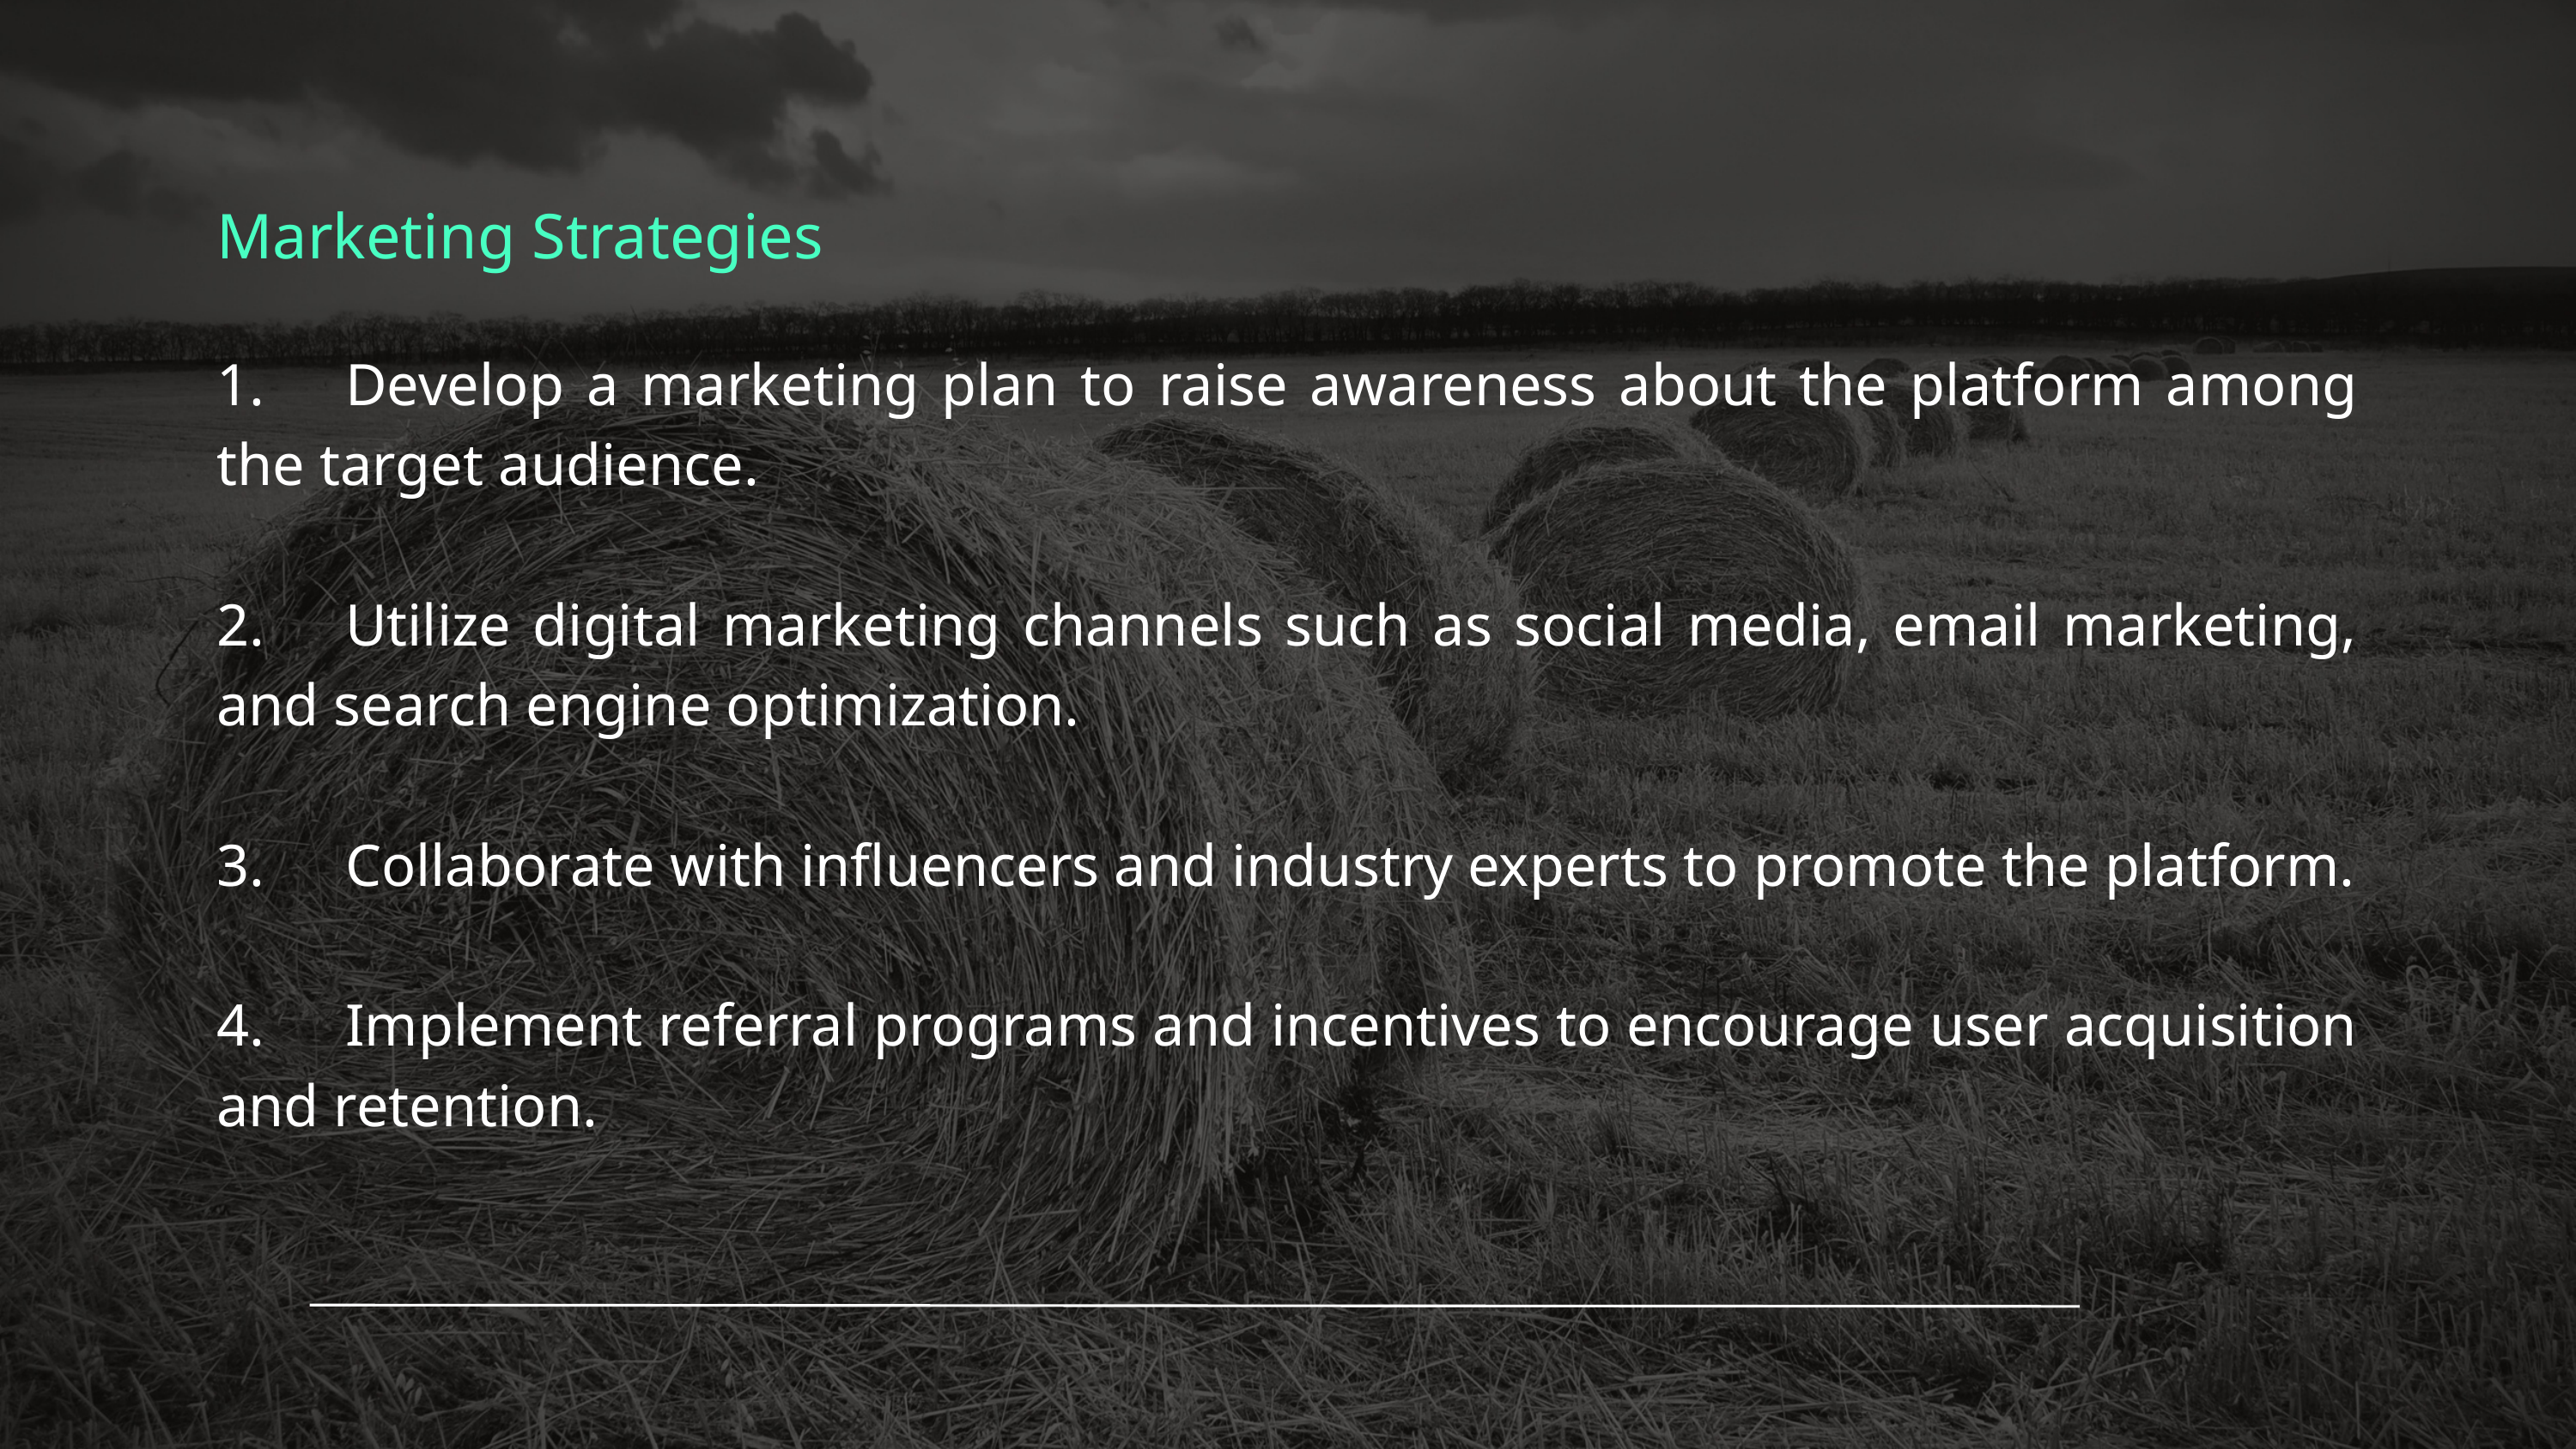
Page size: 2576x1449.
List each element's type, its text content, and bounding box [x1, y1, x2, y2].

text_box [0, 0, 2576, 1449]
text_box 1. Develop a marketing plan to raise awareness about the platform among the target audience. 2. Utilize digital marketing channels such as social media, email marketing, and search engine optimization. 3. Collaborate with influencers and industry experts to promote the platform. 4. Implement referral programs and incentives to encourage user acquisition and retention. [216, 336, 2360, 1299]
text_box Marketing Strategies [216, 190, 1442, 271]
